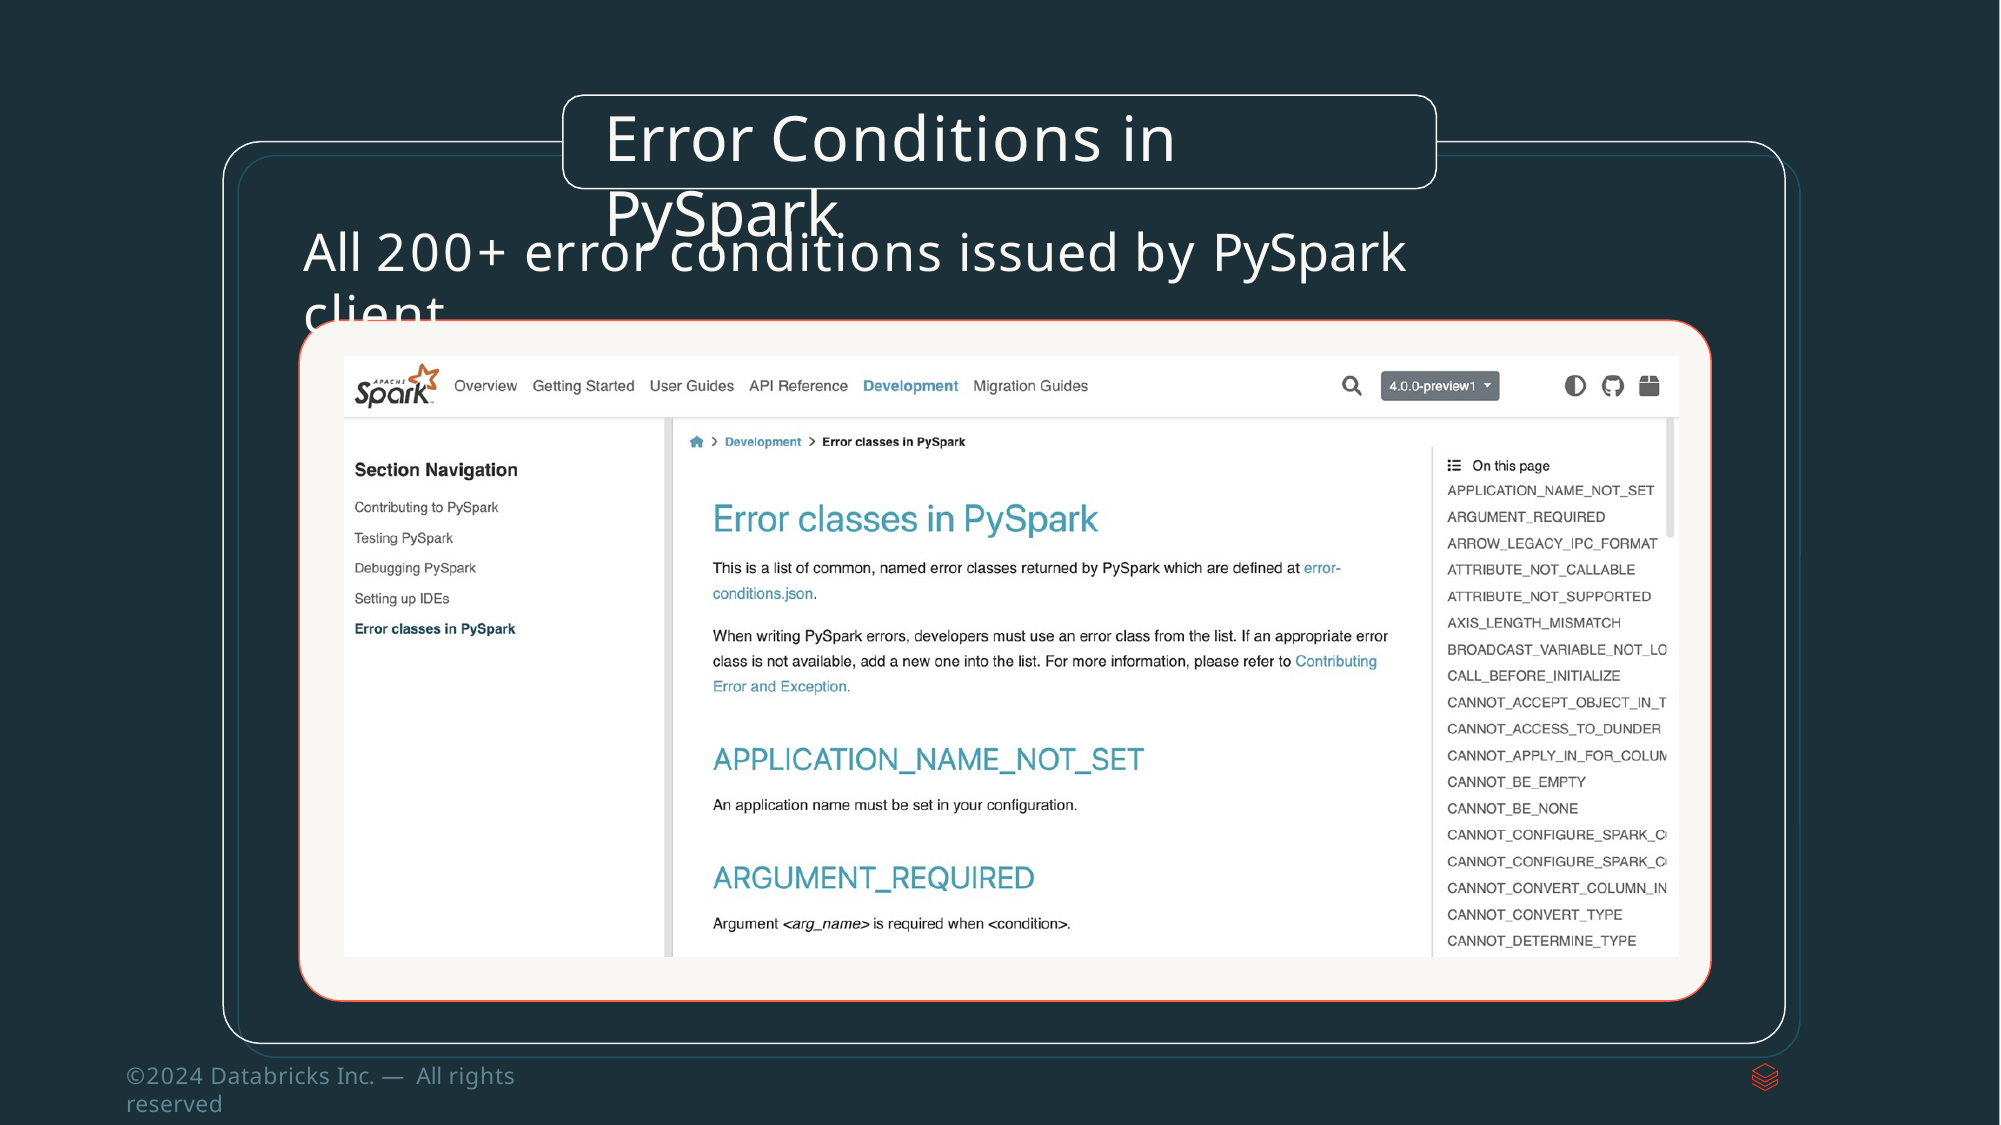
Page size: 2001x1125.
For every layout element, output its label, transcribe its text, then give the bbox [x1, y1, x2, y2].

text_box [222, 94, 1802, 1093]
footer ©2024 Databricks Inc. — All rights reserved [123, 1059, 586, 1125]
picture [343, 355, 1679, 957]
